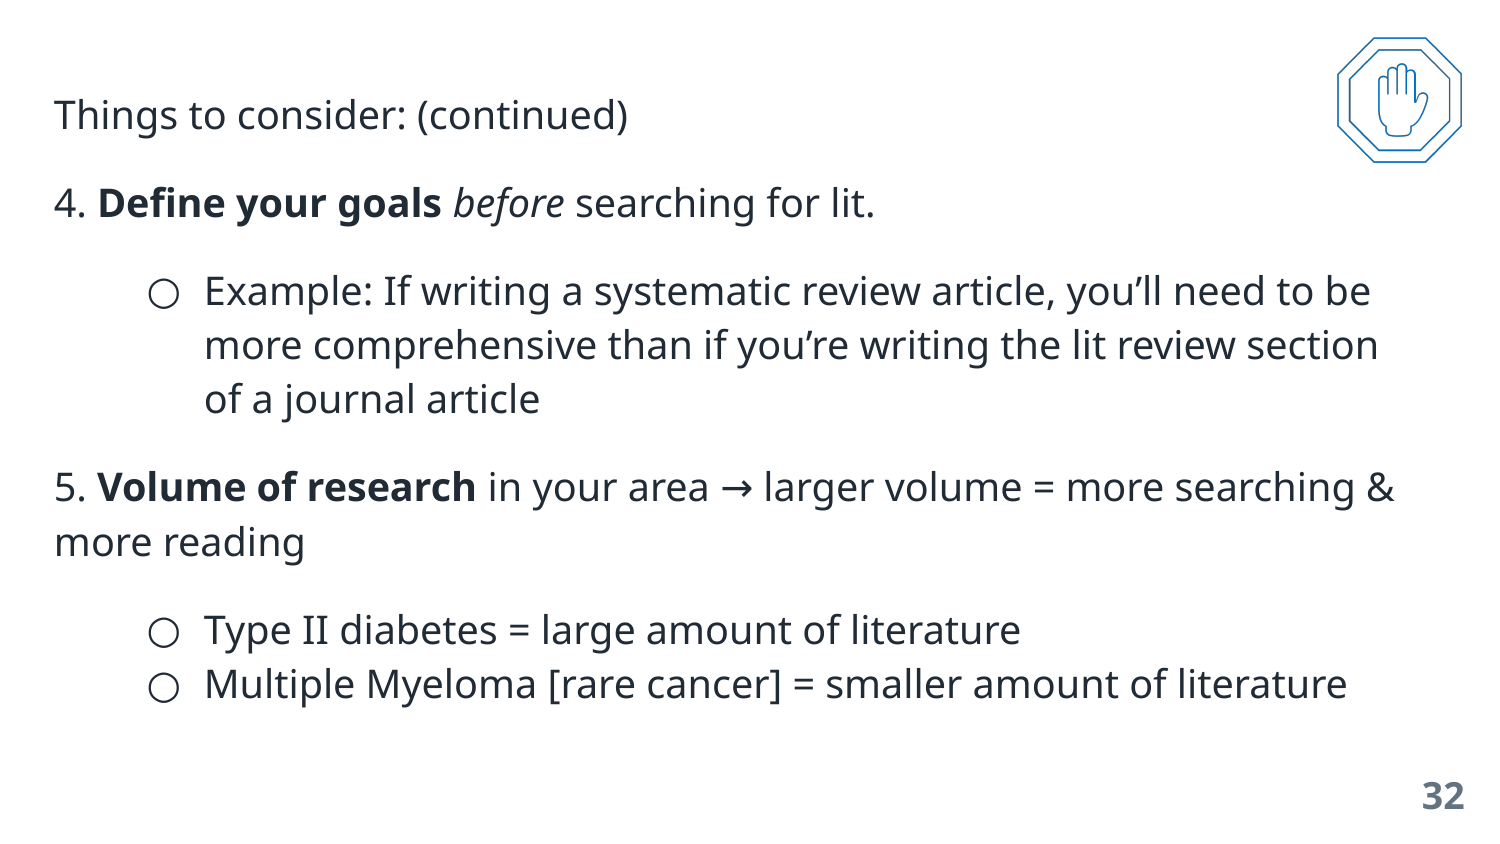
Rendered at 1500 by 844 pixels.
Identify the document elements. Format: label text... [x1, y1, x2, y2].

picture [1299, 0, 1500, 201]
slide_number ‹#› [1389, 764, 1480, 830]
list Things to consider: (continued) 4. Define your goals before searching for lit. Example: If writing a systematic review article, you’ll need to be more comprehensive than if you’re writing the lit review section of a journal article 5. Volume of research in your area → larger volume = more searching & more reading Type II diabetes = large amount of literature Multiple Myeloma [rare cancer] = smaller amount of literature [38, 67, 1437, 740]
